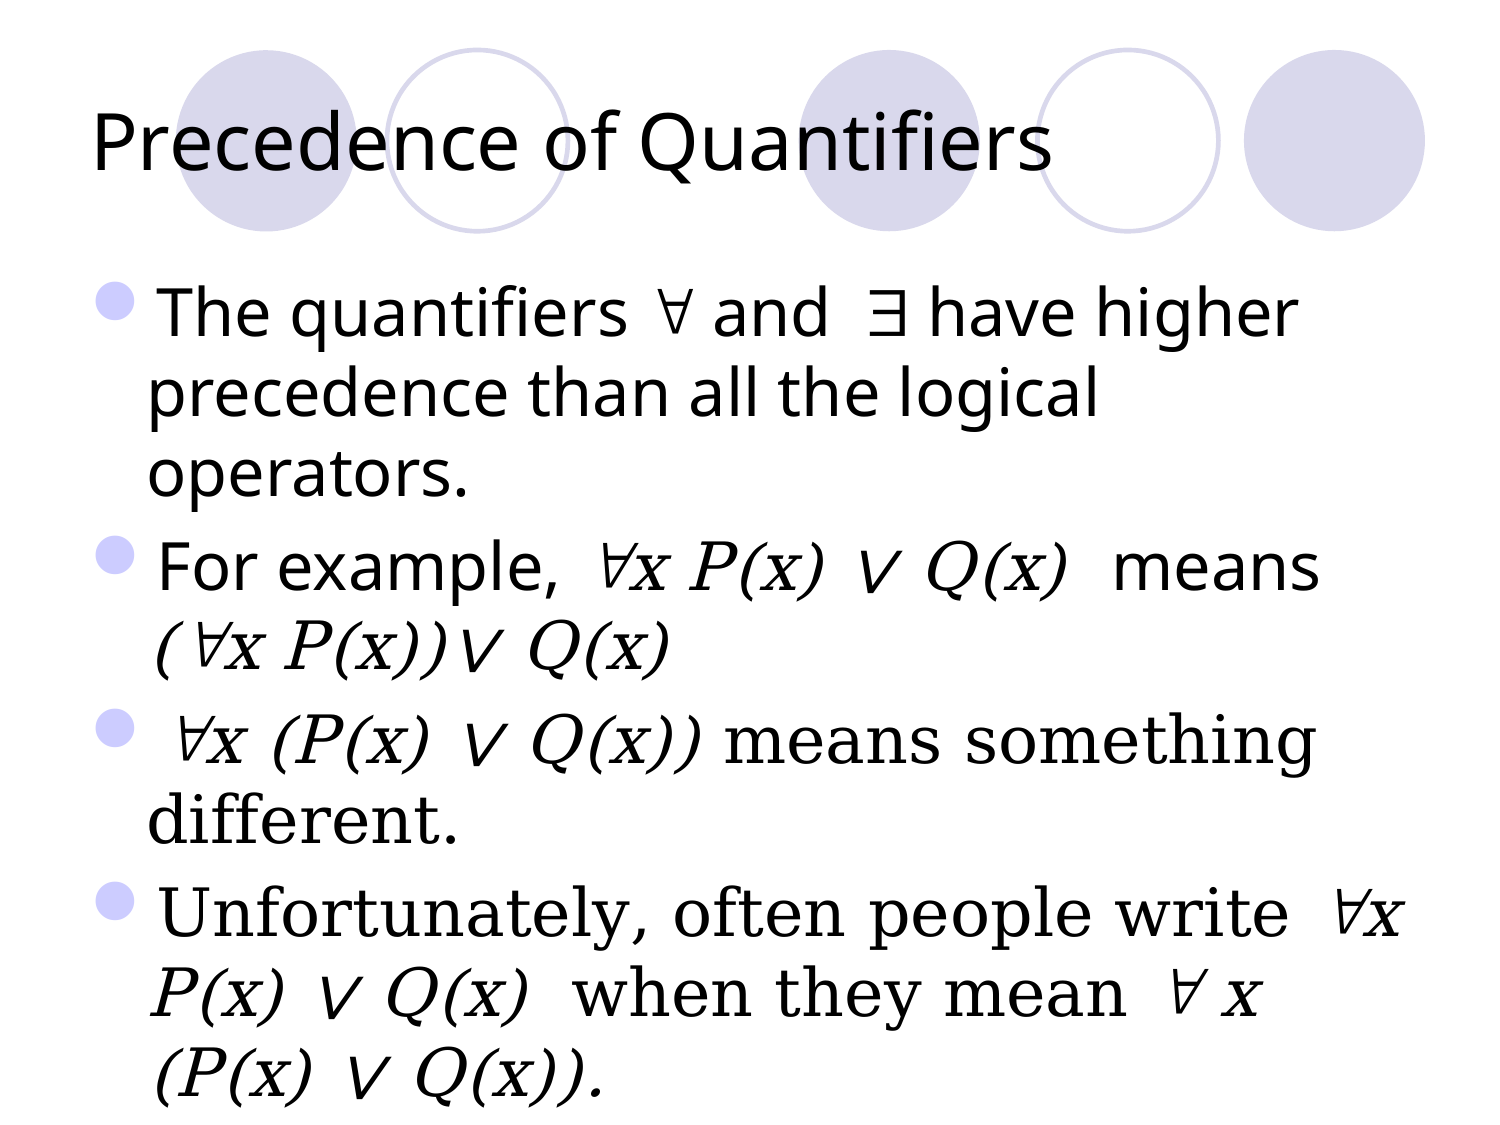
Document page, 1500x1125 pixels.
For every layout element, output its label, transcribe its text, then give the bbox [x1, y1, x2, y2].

list The quantifiers  and  have higher precedence than all the logical operators. For example, x P(x) ∨ Q(x) means (x P(x))∨ Q(x) x (P(x) ∨ Q(x)) means something different. Unfortunately, often people write x P(x) ∨ Q(x) when they mean  x (P(x) ∨ Q(x)). [75, 262, 1425, 1006]
title Precedence of Quantifiers [75, 45, 1425, 233]
